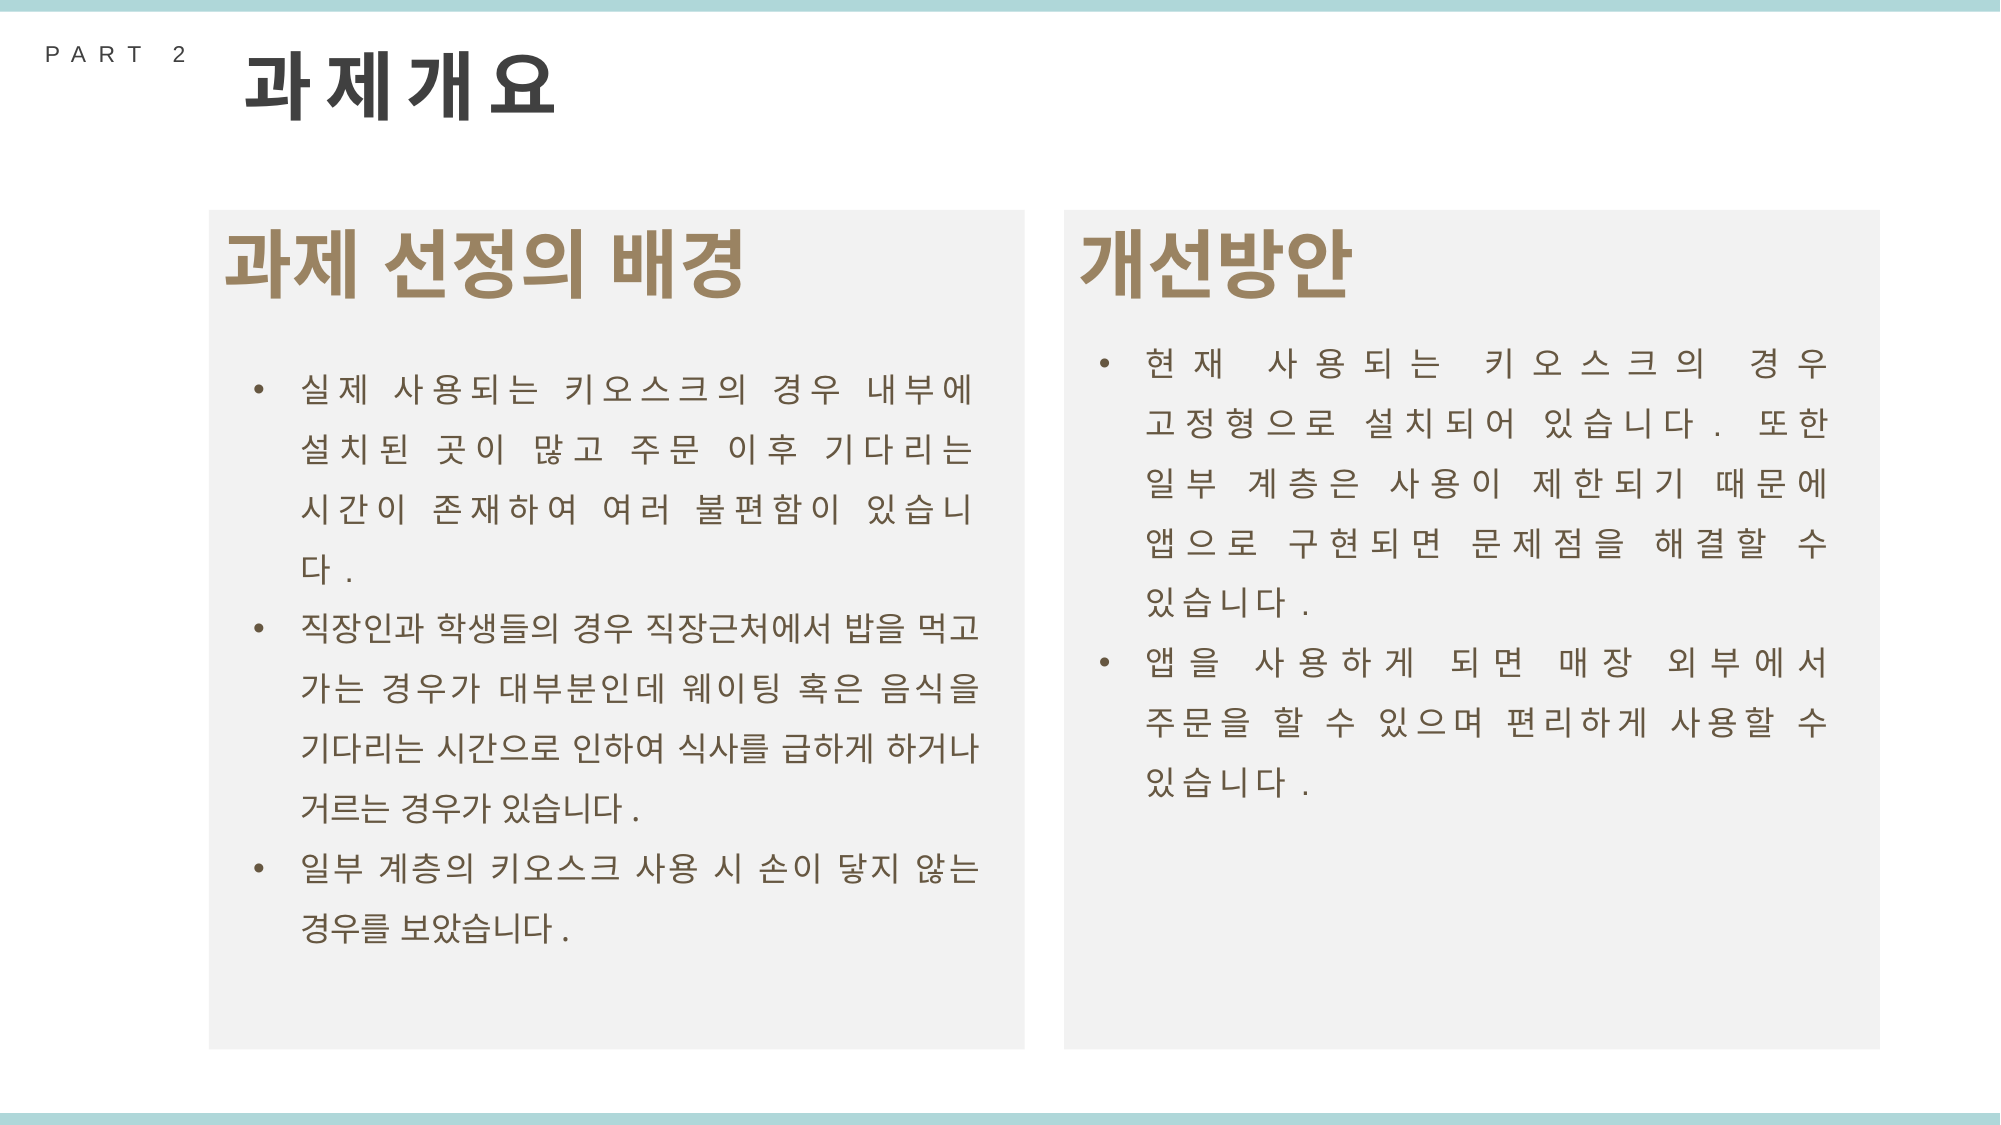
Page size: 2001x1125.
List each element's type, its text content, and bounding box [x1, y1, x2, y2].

text_box [0, 1112, 2000, 1125]
text_box [1063, 209, 1881, 1050]
text_box 현재 사용되는 키오스크의 경우 고정형으로 설치되어 있습니다. 또한 일부 계층은 사용이 제한되기 때문에 앱으로 구현되면 문제점을 해결할 수 있습니다. 앱을 사용하게 되면 매장 외부에서 주문을 할 수 있으며 편리하게 사용할 수 있습니다. [1084, 315, 1850, 810]
text_box PART 2 [30, 32, 201, 75]
text_box 실제 사용되는 키오스크의 경우 내부에 설치된 곳이 많고 주문 이후 기다리는 시간이 존재하여 여러 불편함이 있습니다. 직장인과 학생들의 경우 직장근처에서 밥을 먹고 가는 경우가 대부분인데 웨이팅 혹은 음식을 기다리는 시간으로 인하여 식사를 급하게 하거나 거르는 경우가 있습니다. 일부 계층의 키오스크 사용 시 손이 닿지 않는 경우를 보았습니다. [238, 341, 996, 956]
text_box [0, 0, 2000, 13]
text_box [208, 209, 1026, 1050]
text_box 과제 선정의 배경 [208, 209, 811, 315]
text_box 과제개요 [229, 32, 573, 138]
text_box 개선방안 [1064, 209, 1411, 315]
